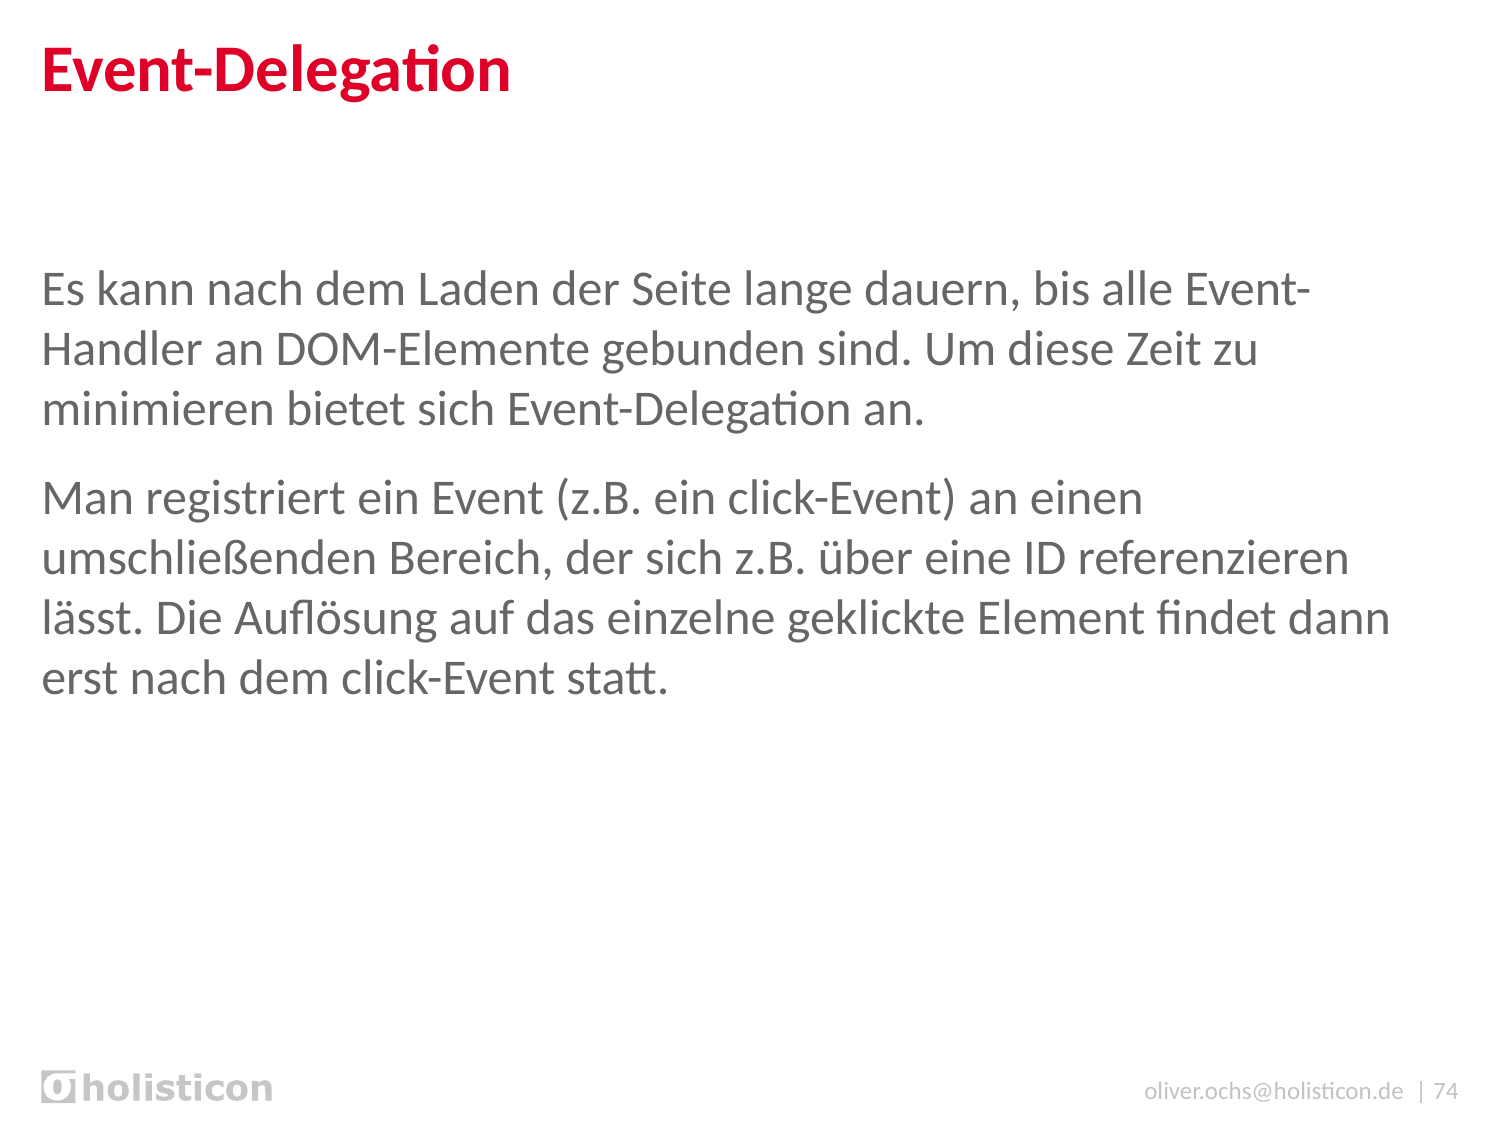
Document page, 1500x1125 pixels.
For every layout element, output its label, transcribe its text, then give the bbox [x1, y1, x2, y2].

list Es kann nach dem Laden der Seite lange dauern, bis alle Event-Handler an DOM-Elemente gebunden sind. Um diese Zeit zu minimieren bietet sich Event-Delegation an. Man registriert ein Event (z.B. ein click-Event) an einen umschließenden Bereich, der sich z.B. über eine ID referenzieren lässt. Die Auflösung auf das einzelne geklickte Element findet dann erst nach dem click-Event statt. [41, 255, 1436, 973]
title Event-Delegation [41, 24, 1436, 188]
